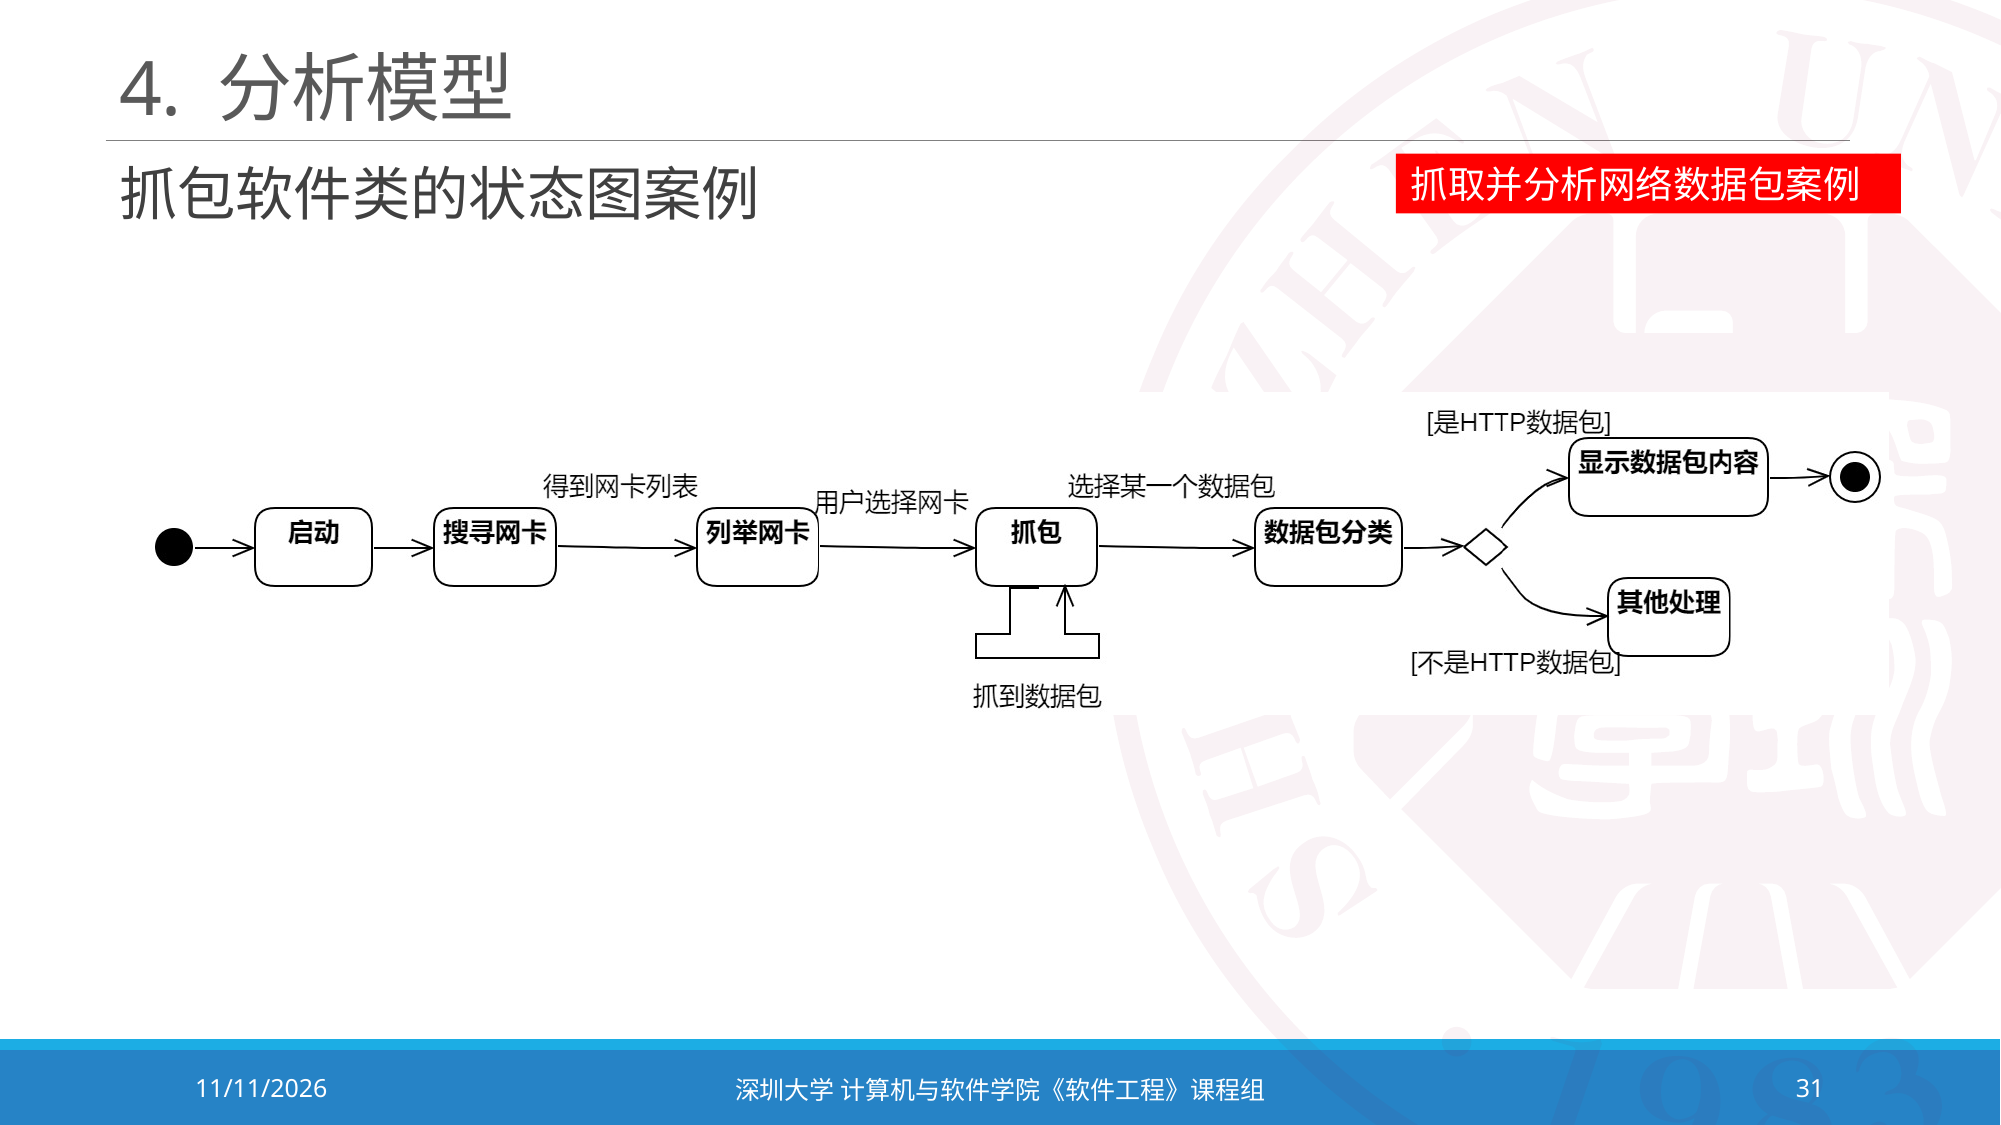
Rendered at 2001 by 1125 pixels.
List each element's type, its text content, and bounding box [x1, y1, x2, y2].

title 4. 分析模型 [104, 0, 1856, 139]
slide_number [180, 1059, 586, 1120]
picture [150, 392, 1890, 716]
footer 深圳大学 计算机与软件学院《软件工程》课程组 [604, 1059, 1396, 1120]
list 抓包软件类的状态图案例 [104, 158, 1878, 1008]
text_box 抓取并分析网络数据包案例 [1395, 153, 1901, 214]
slide_number 31 [1624, 1059, 1840, 1120]
